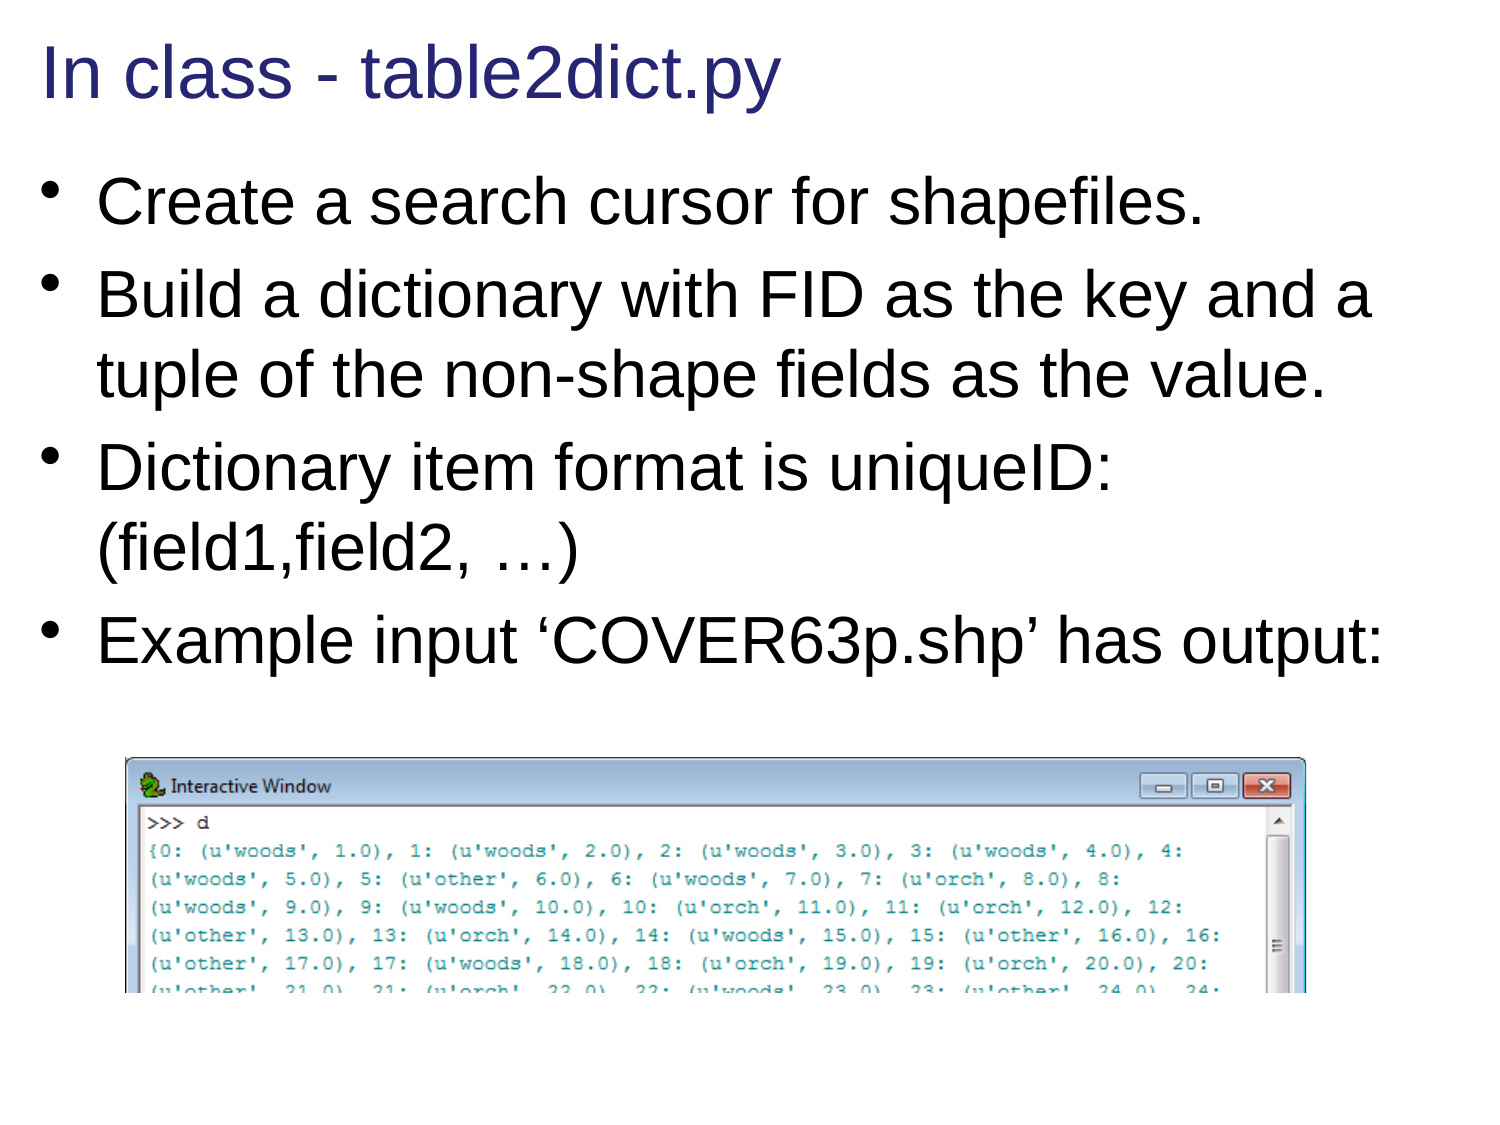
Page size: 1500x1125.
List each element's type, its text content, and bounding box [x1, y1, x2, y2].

list Create a search cursor for shapefiles. Build a dictionary with FID as the key and a tuple of the non-shape fields as the value. Dictionary item format is uniqueID: (field1,field2, …) Example input ‘COVER63p.shp’ has output: [24, 149, 1450, 1038]
title In class - table2dict.py [25, 31, 1338, 107]
picture [124, 757, 1307, 993]
